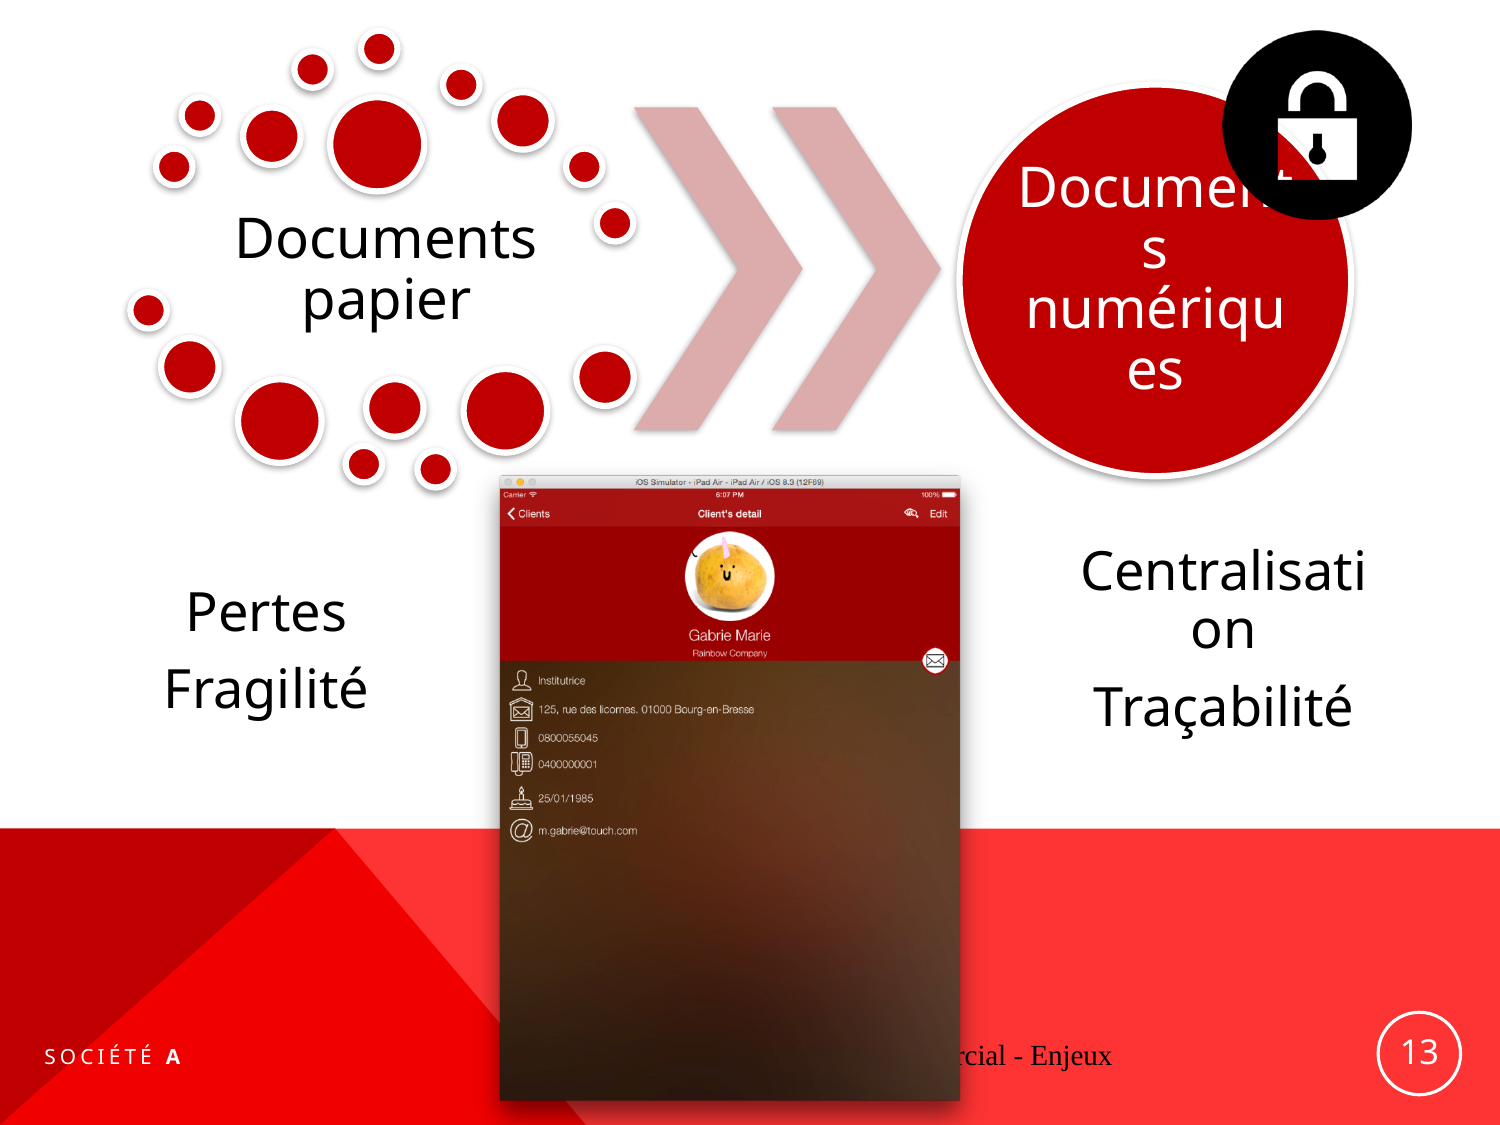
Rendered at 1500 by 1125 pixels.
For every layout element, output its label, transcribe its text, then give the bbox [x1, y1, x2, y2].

picture [466, 455, 993, 1125]
picture [1222, 30, 1412, 221]
slide_number 13 [1376, 1010, 1463, 1097]
text_box Société A [29, 1033, 461, 1079]
footer MACommercial - Enjeux [997, 1031, 1352, 1076]
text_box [29, 30, 1471, 799]
